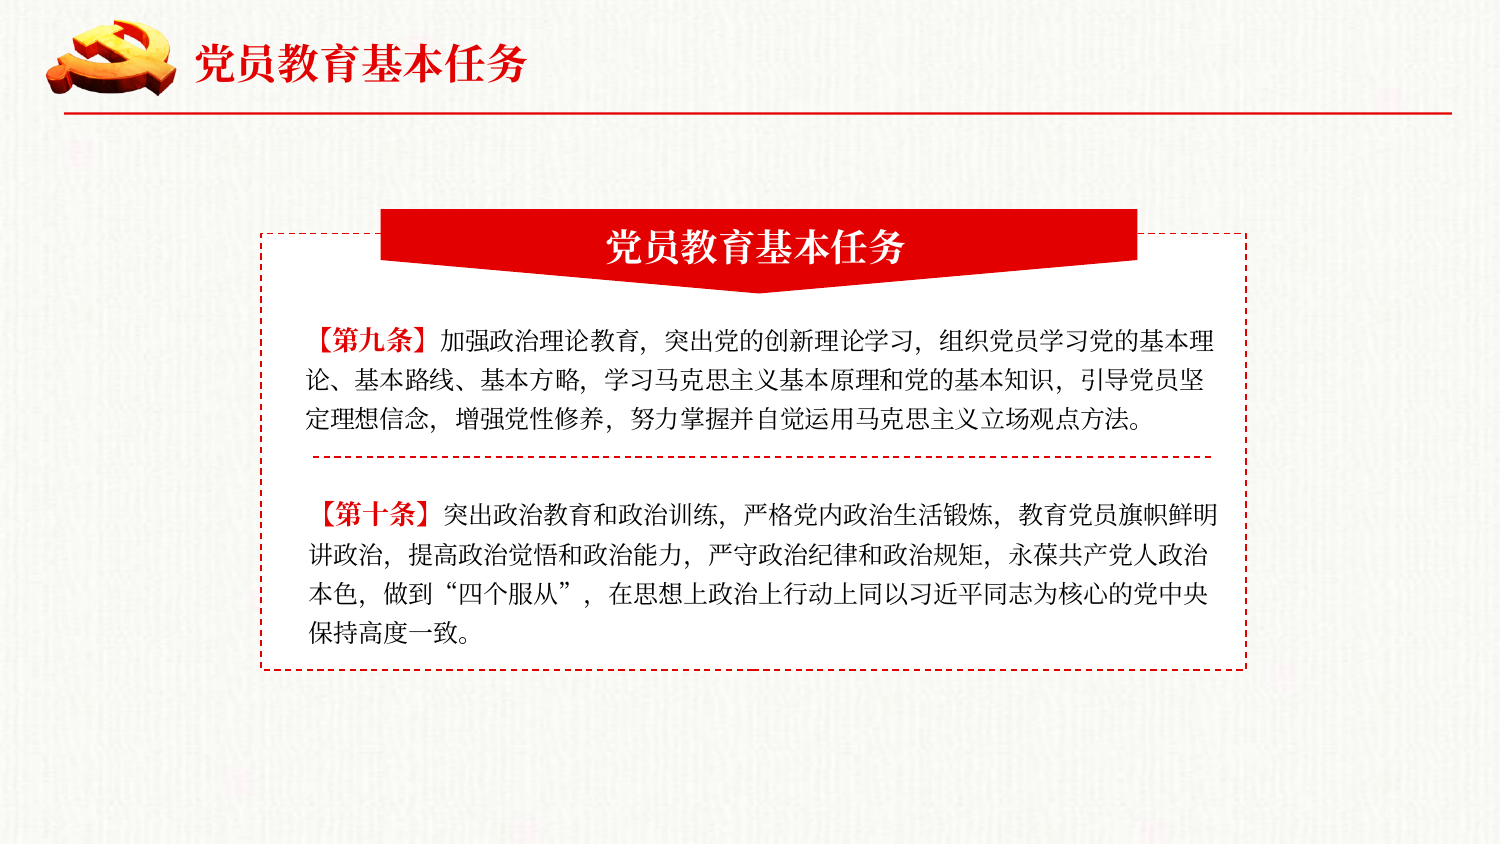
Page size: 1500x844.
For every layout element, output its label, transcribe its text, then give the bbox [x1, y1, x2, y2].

text_box 党员教育基本任务 [182, 32, 699, 94]
text_box 【第十条】突出政治教育和政治训练，严格党内政治生活锻炼，教育党员旗帜鲜明讲政治，提高政治觉悟和政治能力，严守政治纪律和政治规矩，永葆共产党人政治本色，做到“四个服从”，在思想上政治上行动上同以习近平同志为核心的党中央保持高度一致。 [293, 480, 1240, 655]
picture [0, 0, 1500, 844]
text_box 【第九条】加强政治理论教育，突出党的创新理论学习，组织党员学习党的基本理论、基本路线、基本方略，学习马克思主义基本原理和党的基本知识，引导党员坚定理想信念，增强党性修养，努力掌握并自觉运用马克思主义立场观点方法。 [290, 306, 1237, 441]
text_box [259, 231, 1248, 672]
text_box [380, 208, 1138, 294]
